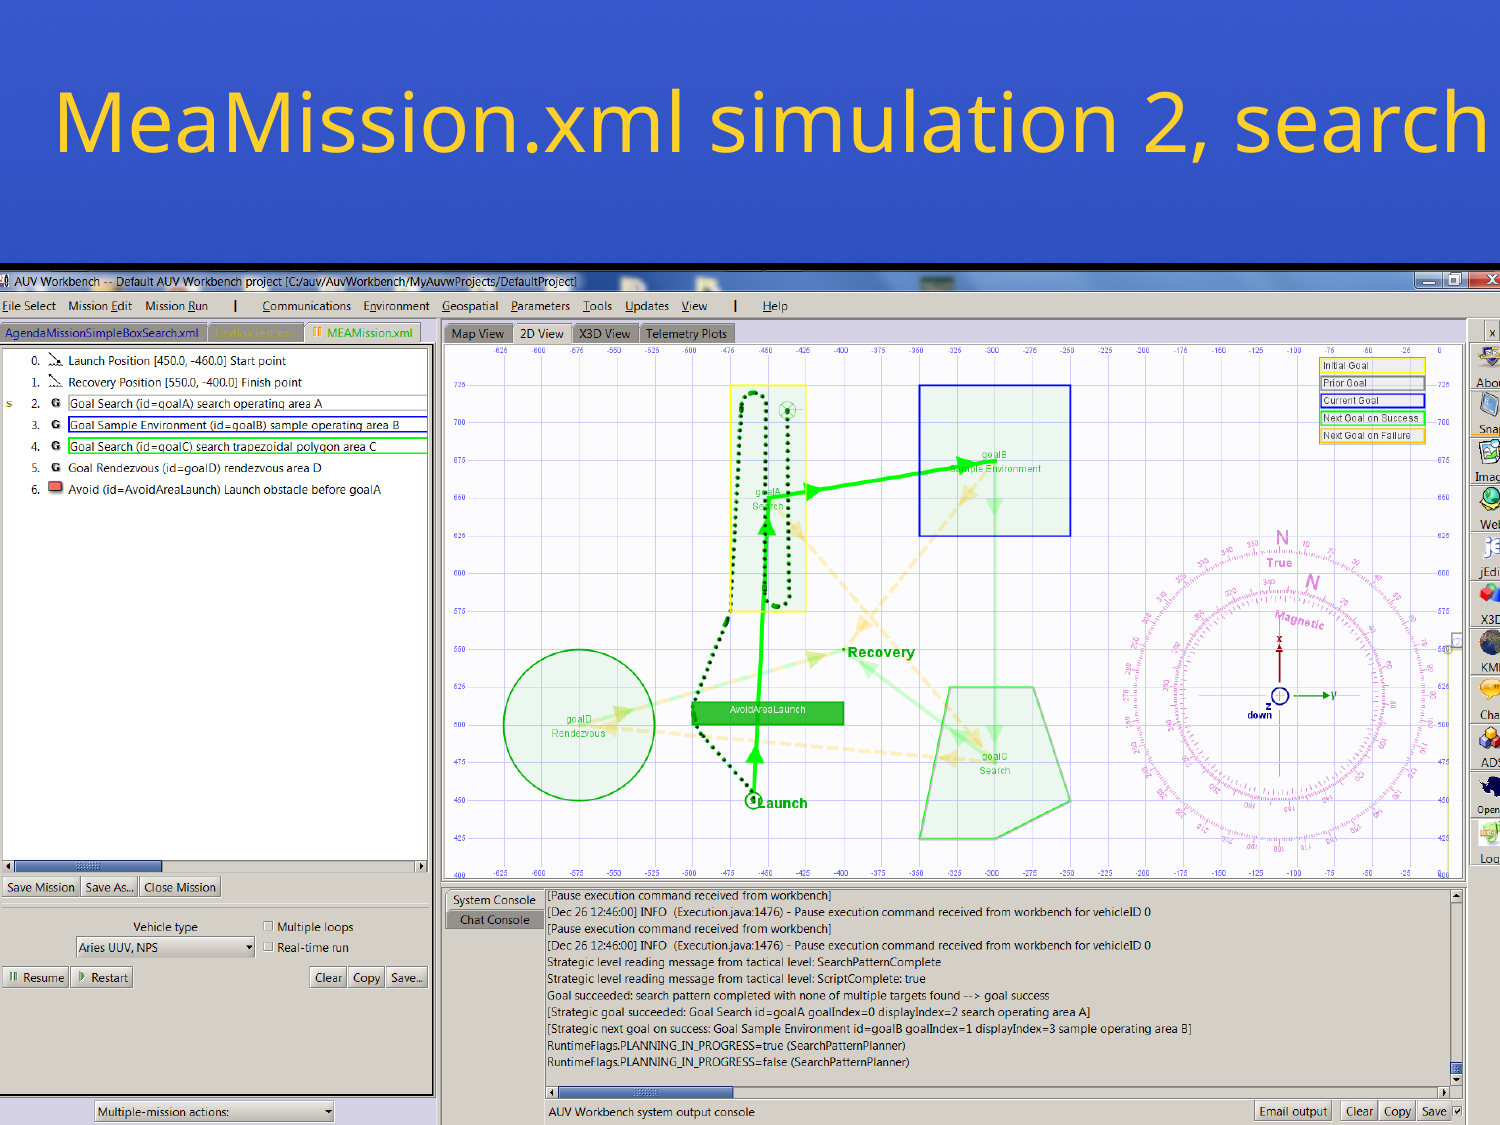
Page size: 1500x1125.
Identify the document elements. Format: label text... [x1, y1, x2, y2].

title MeaMission.xml simulation 2, search [37, 24, 1500, 213]
picture [0, 0, 1500, 1125]
